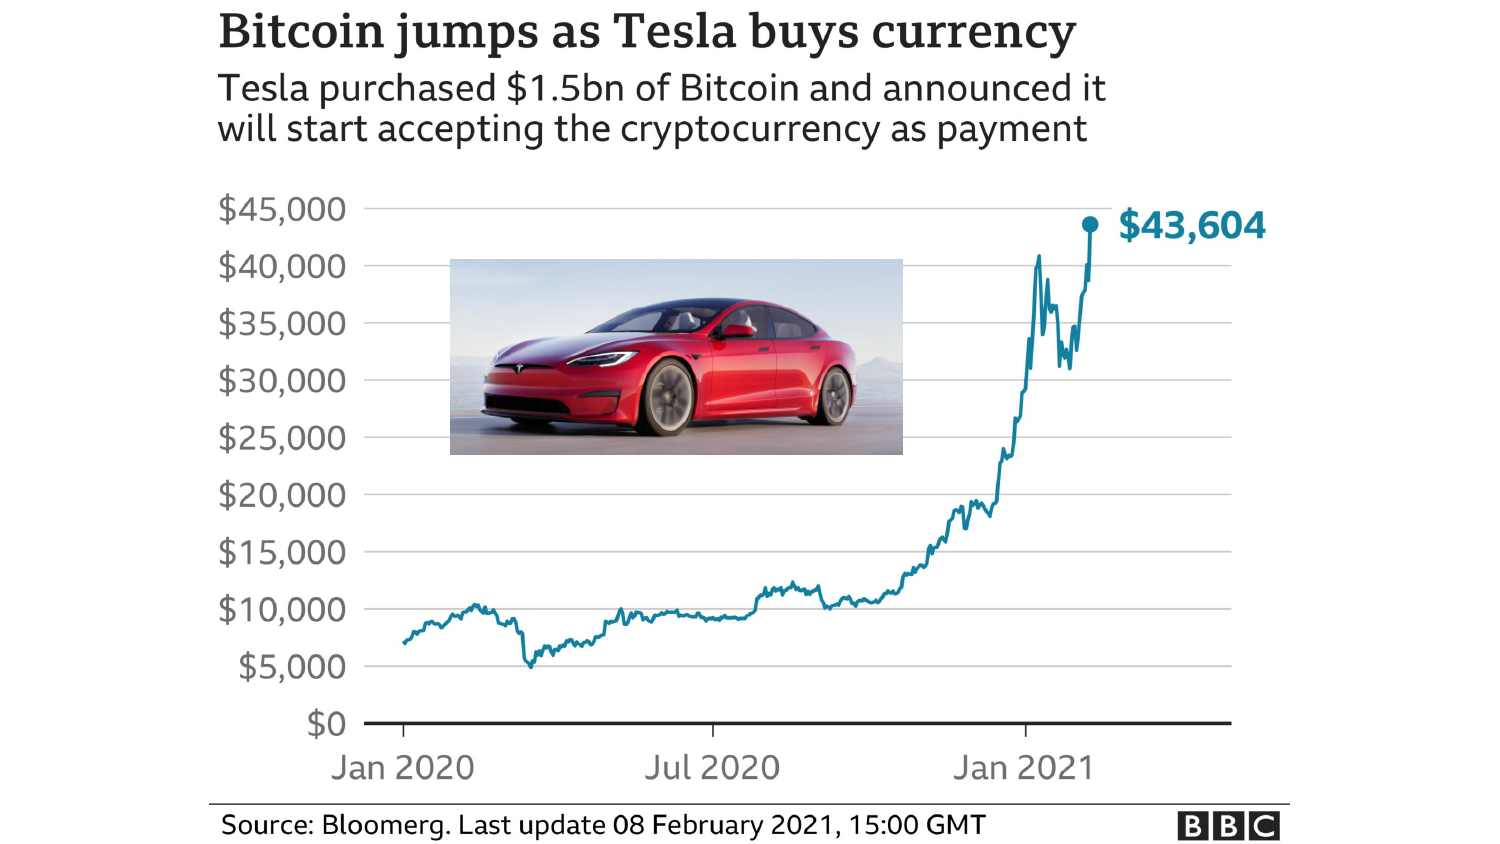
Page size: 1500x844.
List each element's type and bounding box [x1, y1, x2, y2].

picture [209, 0, 1291, 844]
